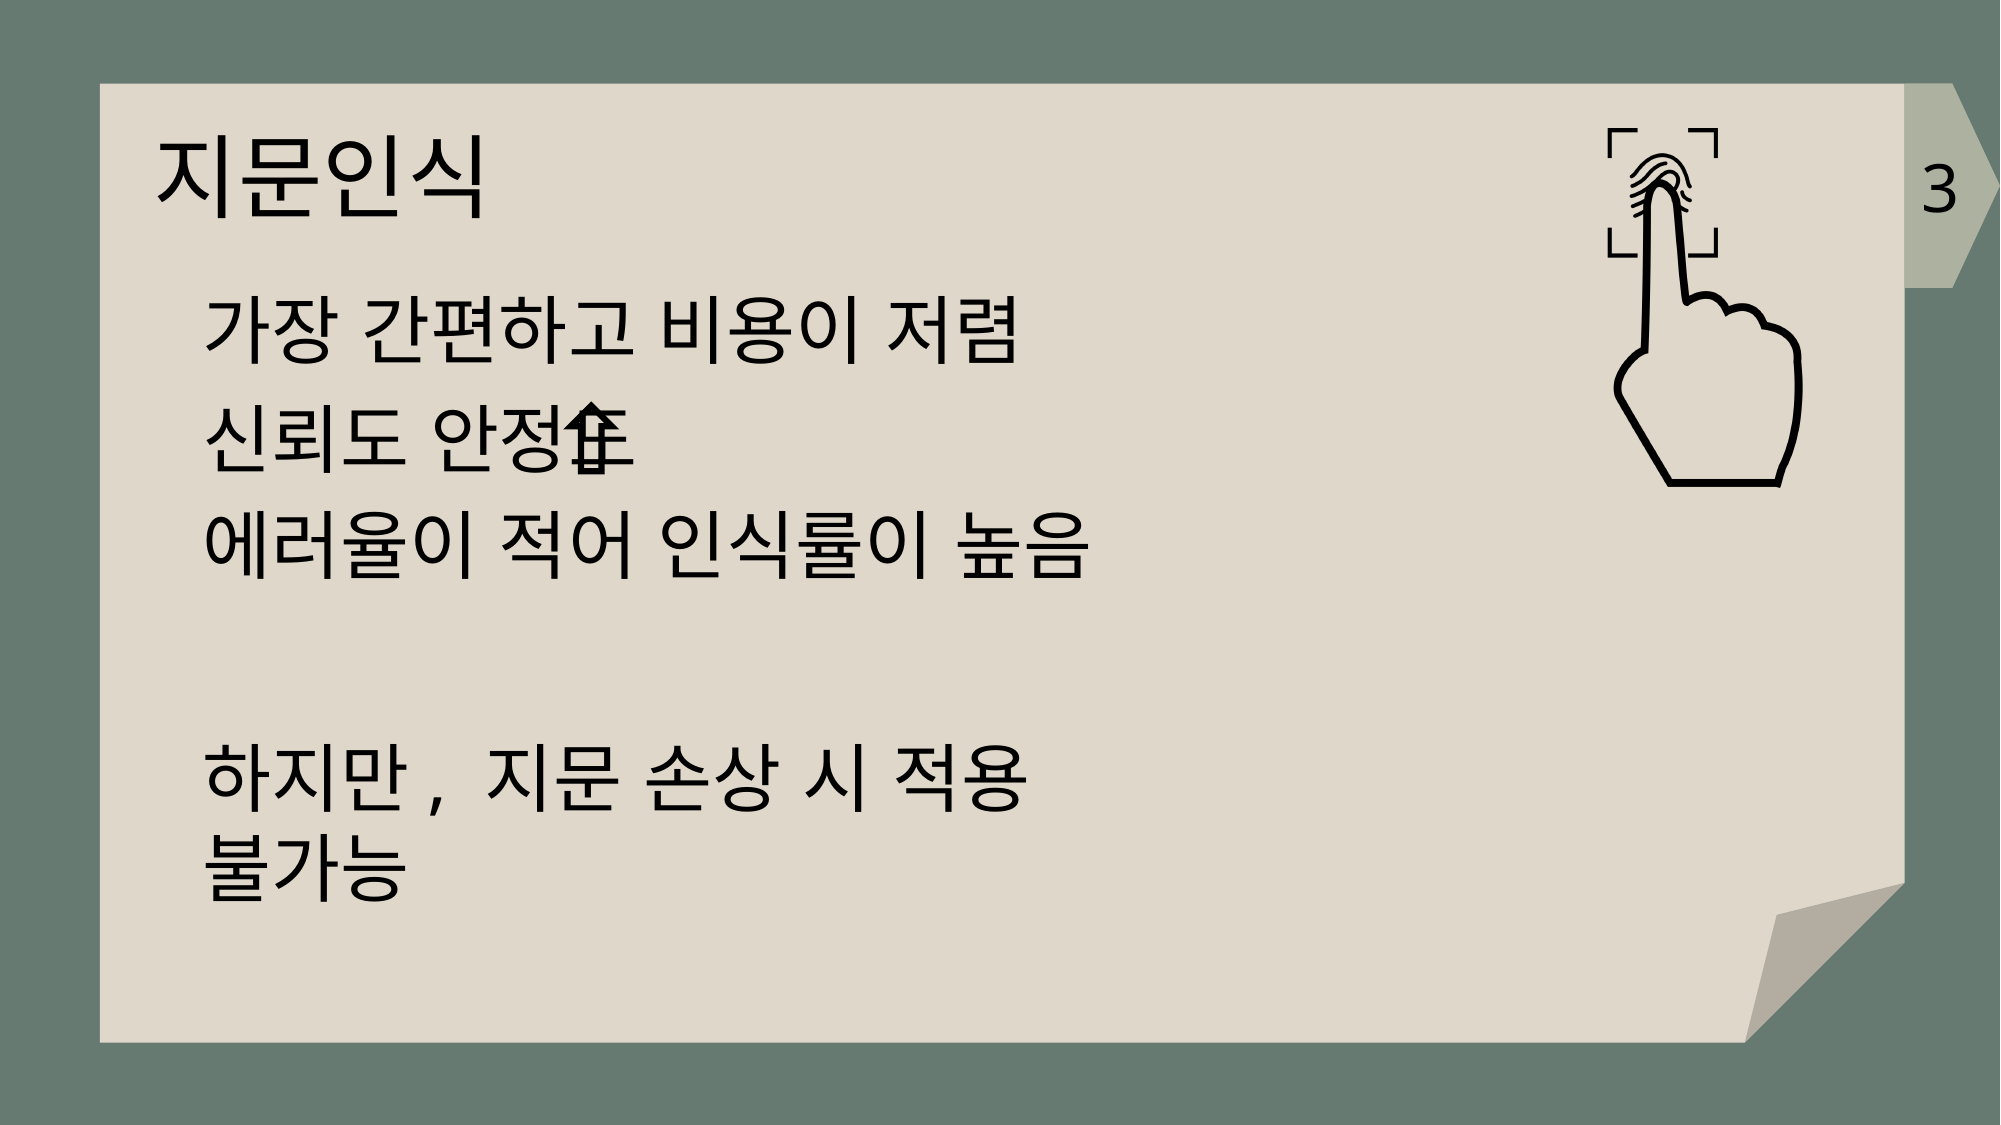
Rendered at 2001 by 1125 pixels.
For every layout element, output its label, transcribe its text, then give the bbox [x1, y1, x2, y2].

text_box 하지만, 지문 손상 시 적용 불가능 [187, 724, 1152, 919]
text_box [568, 404, 615, 473]
picture [1525, 128, 1885, 488]
text_box 지문인식 [139, 112, 732, 238]
text_box 신뢰도 안정도 [187, 385, 1152, 491]
text_box 에러율이 적어 인식률이 높음 [187, 491, 1152, 597]
text_box 가장 간편하고 비용이 저렴 [187, 275, 1152, 381]
